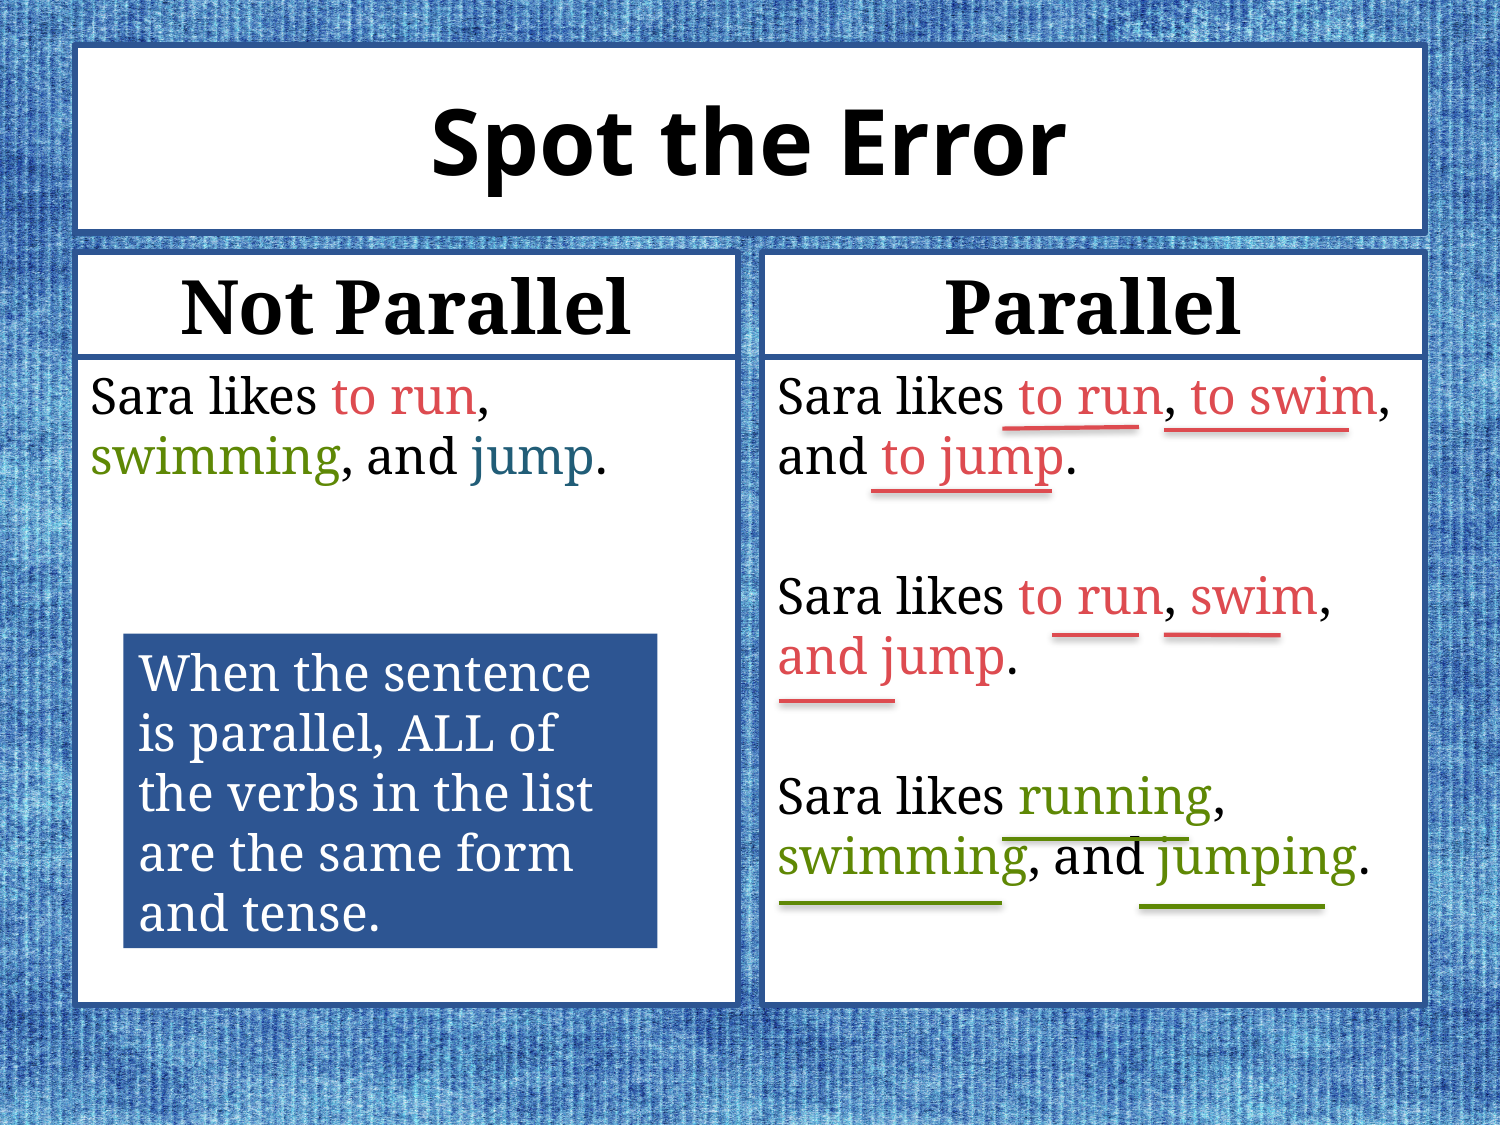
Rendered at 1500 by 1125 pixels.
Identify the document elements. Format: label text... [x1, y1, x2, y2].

list Sara likes to run, to swim, and to jump. Sara likes to run, swim, and jump. Sara likes running, swimming, and jumping. [759, 354, 1428, 1008]
title Spot the Error [72, 42, 1428, 236]
list Parallel [759, 249, 1428, 354]
list Sara likes to run, swimming, and jump. [72, 354, 741, 1008]
list Not Parallel [72, 249, 741, 354]
text_box When the sentence is parallel, ALL of the verbs in the list are the same form and tense. [123, 633, 658, 949]
picture [0, 0, 1500, 1125]
